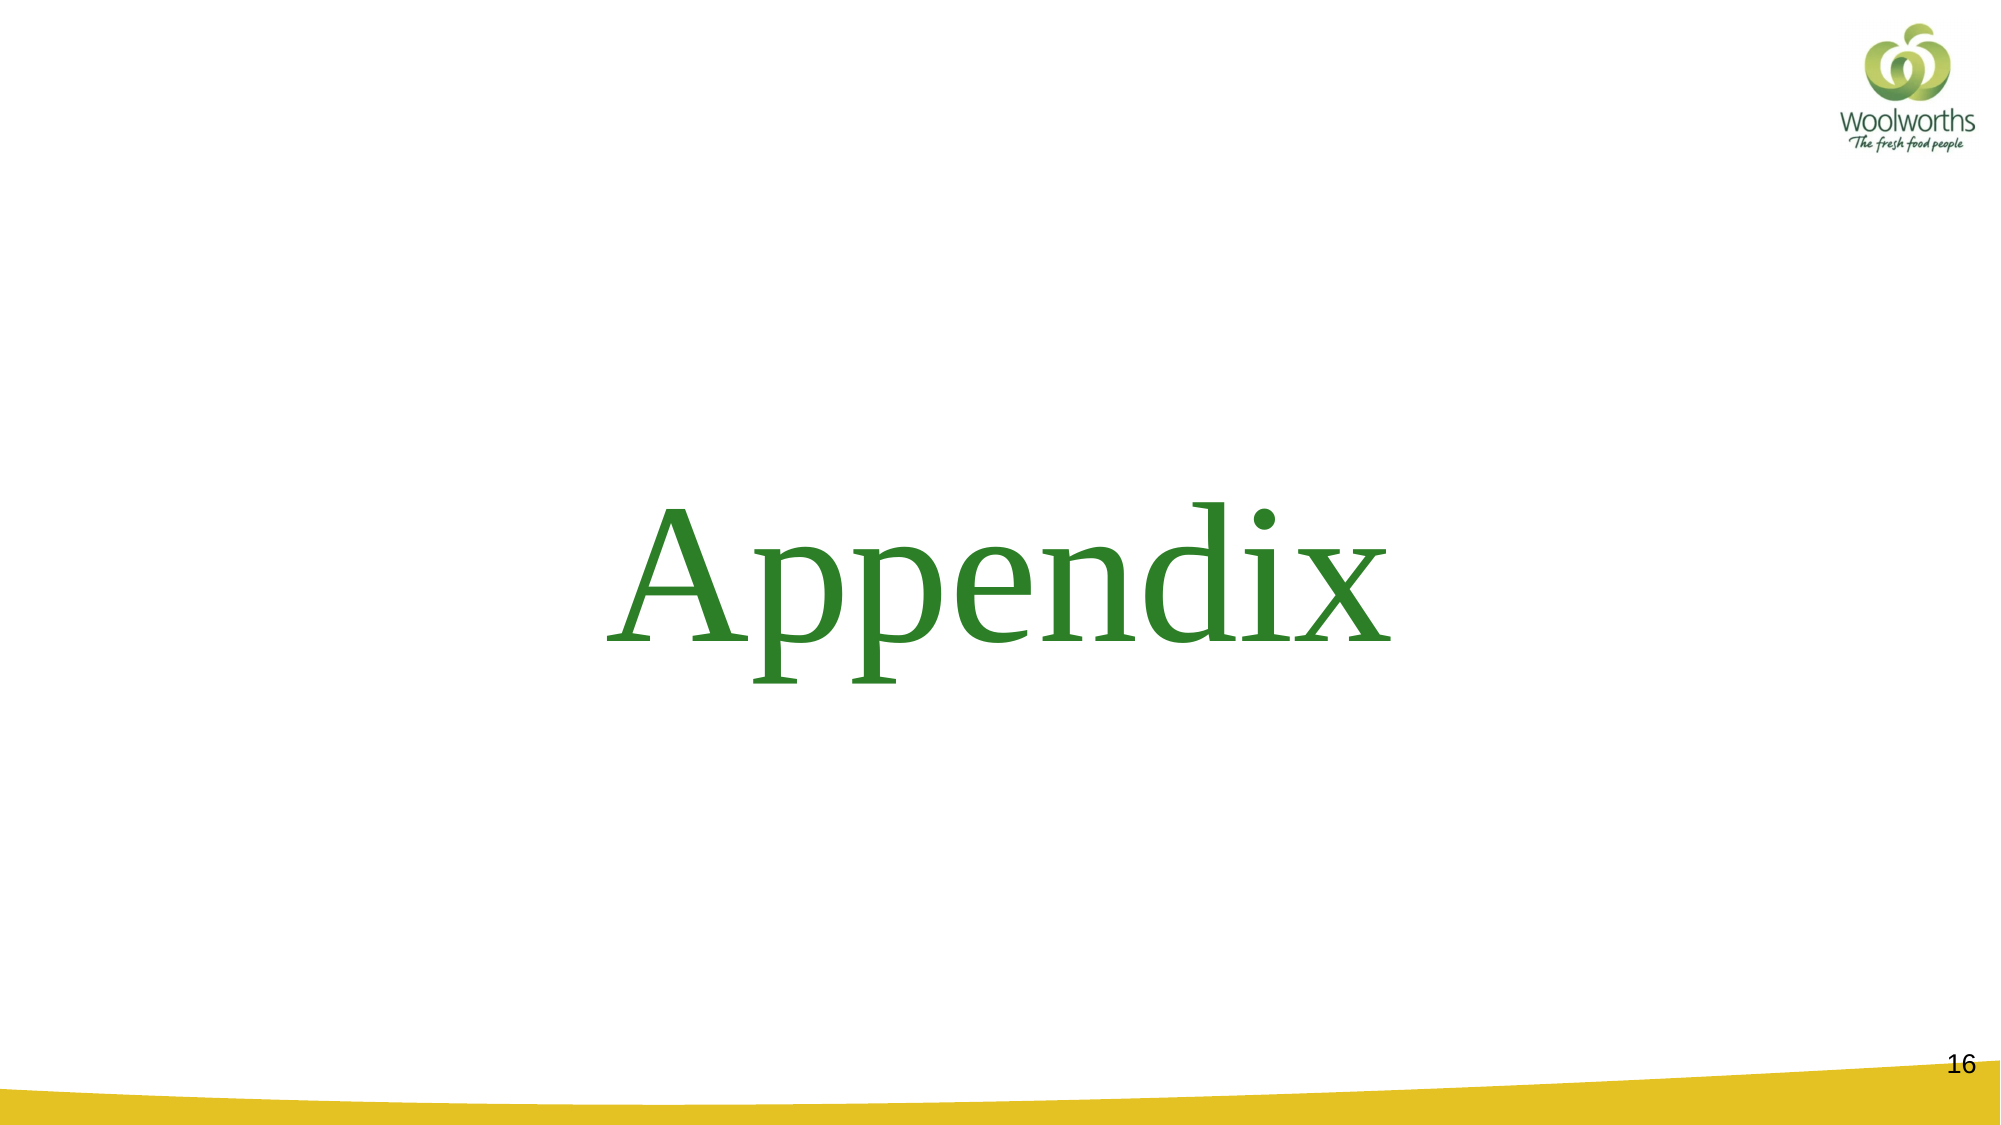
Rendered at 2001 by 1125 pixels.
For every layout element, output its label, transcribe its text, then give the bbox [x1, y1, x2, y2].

text_box Appendix [488, 426, 1512, 697]
picture [1838, 19, 1979, 159]
slide_number ‹#› [1871, 1038, 1992, 1125]
